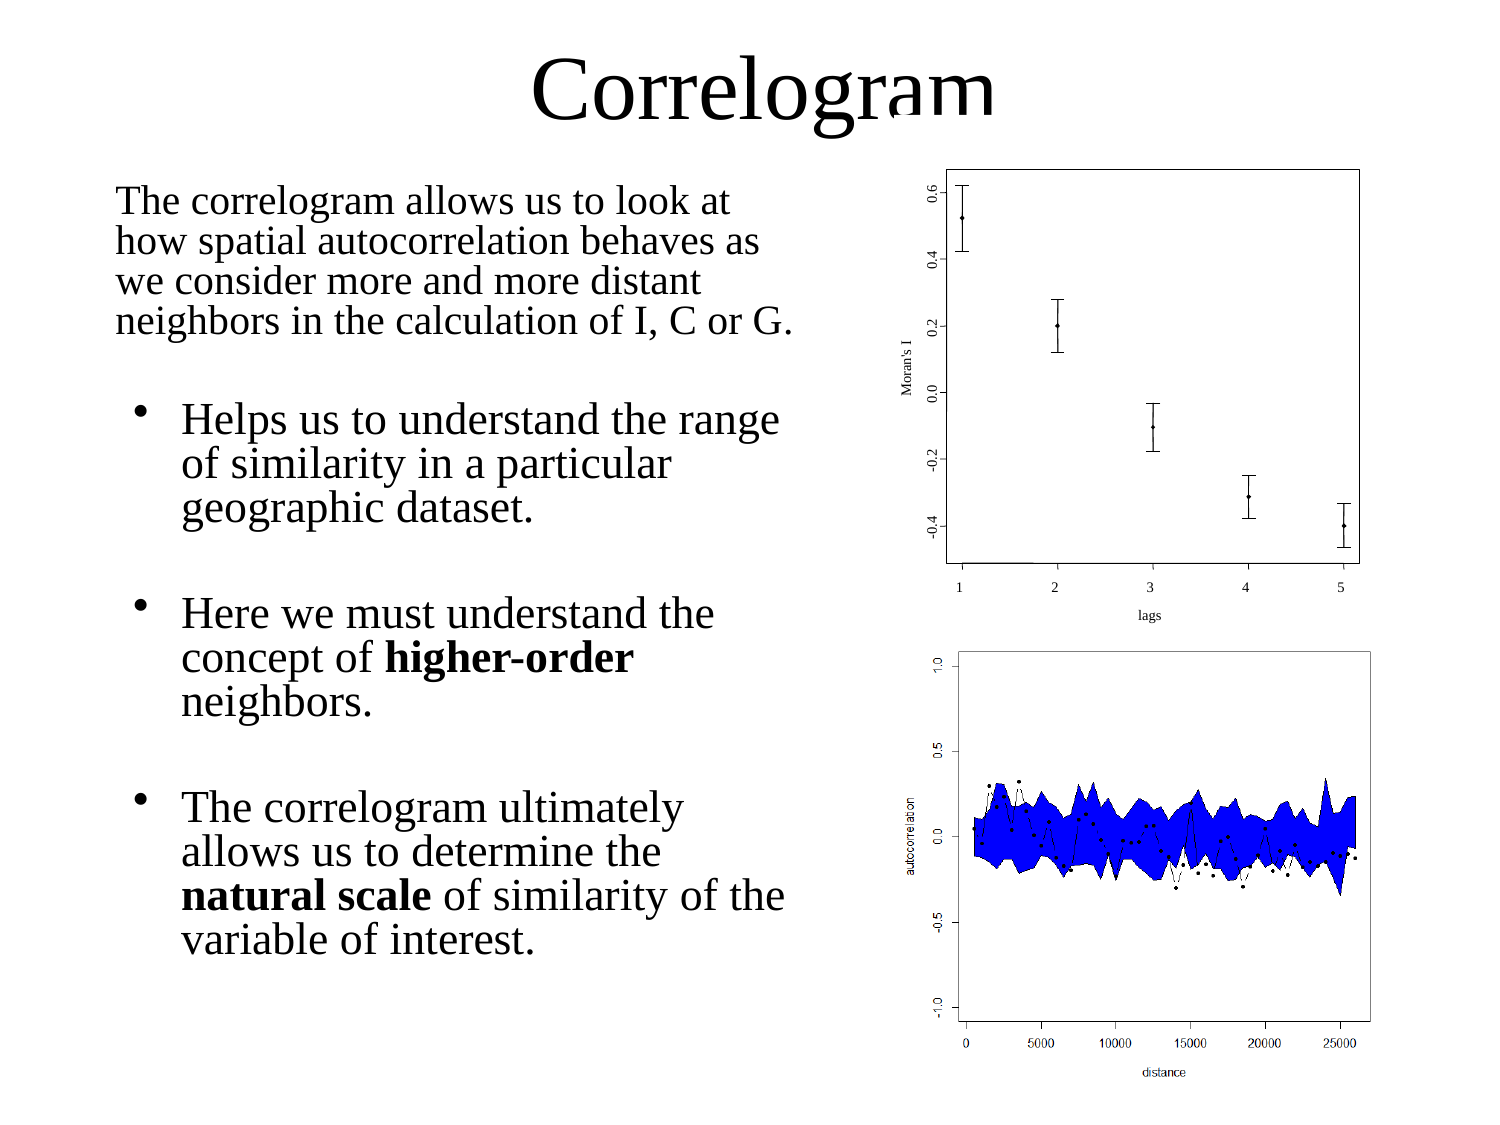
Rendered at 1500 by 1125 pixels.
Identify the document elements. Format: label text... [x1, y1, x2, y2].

text_box Correlogram [177, 23, 1353, 143]
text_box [893, 114, 1388, 634]
picture [899, 637, 1401, 1095]
text_box The correlogram allows us to look at how spatial autocorrelation behaves as we consider more and more distant neighbors in the calculation of I, C or G. Helps us to understand the range of similarity in a particular geographic dataset. Here we must understand the concept of higher-order neighbors. The correlogram ultimately allows us to determine the natural scale of similarity of the variable of interest. [44, 174, 813, 1050]
